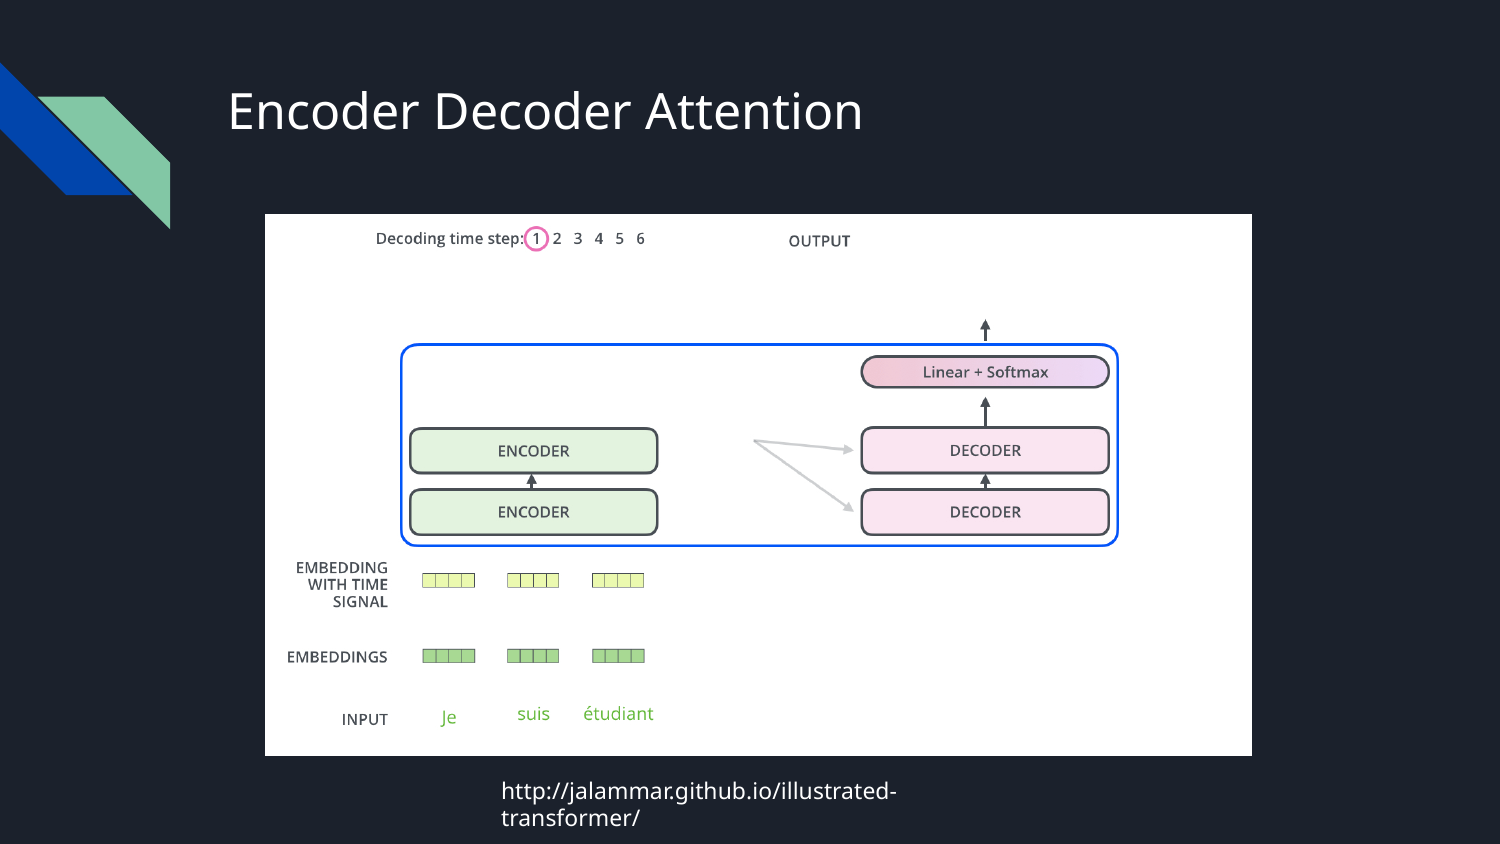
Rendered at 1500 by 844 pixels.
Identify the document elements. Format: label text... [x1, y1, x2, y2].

title Encoder Decoder Attention [212, 64, 1368, 215]
text_box http://jalammar.github.io/illustrated-transformer/ [485, 765, 1015, 844]
picture [265, 214, 1252, 757]
